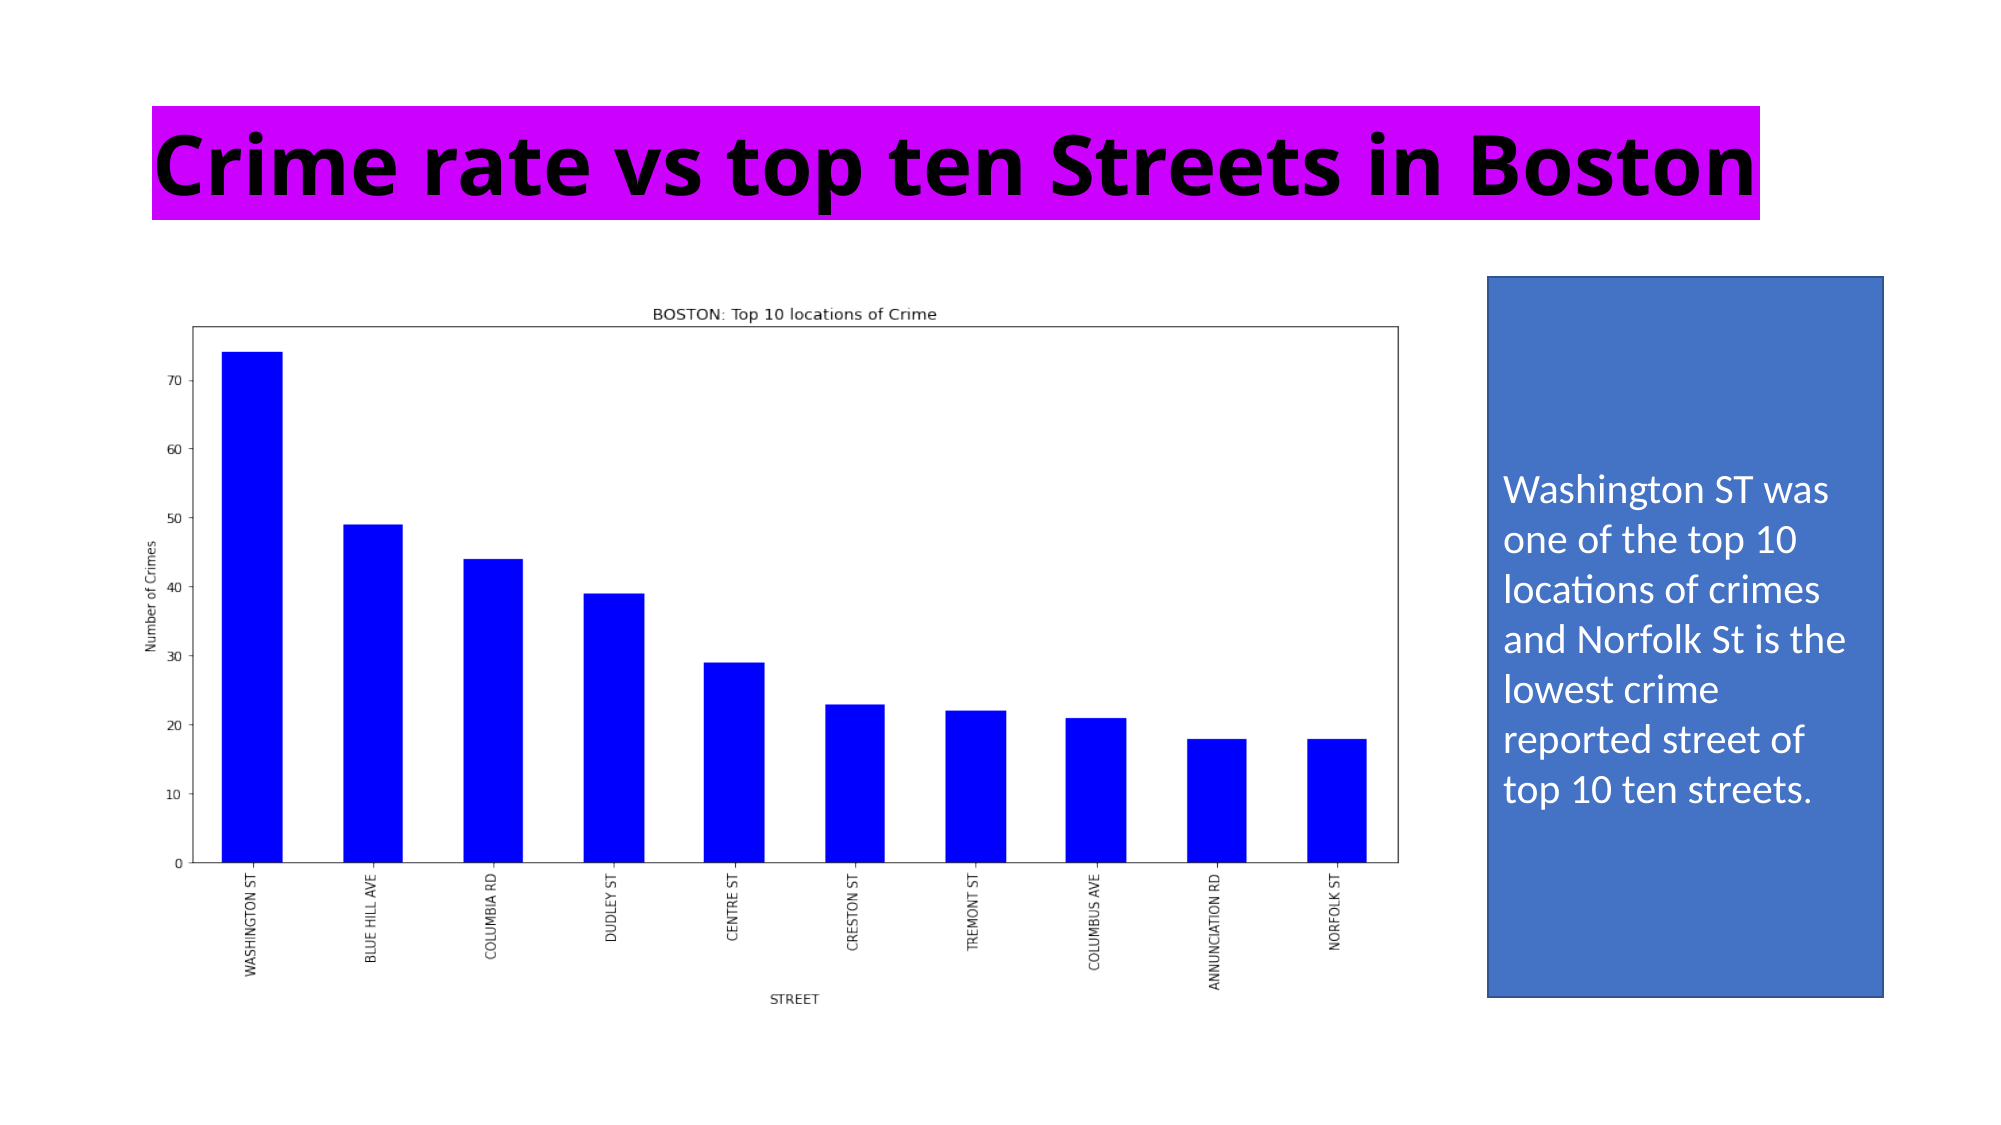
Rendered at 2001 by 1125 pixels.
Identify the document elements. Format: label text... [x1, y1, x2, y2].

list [137, 299, 1406, 1014]
text_box Washington ST was one of the top 10 locations of crimes and Norfolk St is the lowest crime reported street of top 10 ten streets. [1487, 276, 1884, 998]
title Crime rate vs top ten Streets in Boston [137, 59, 1863, 278]
